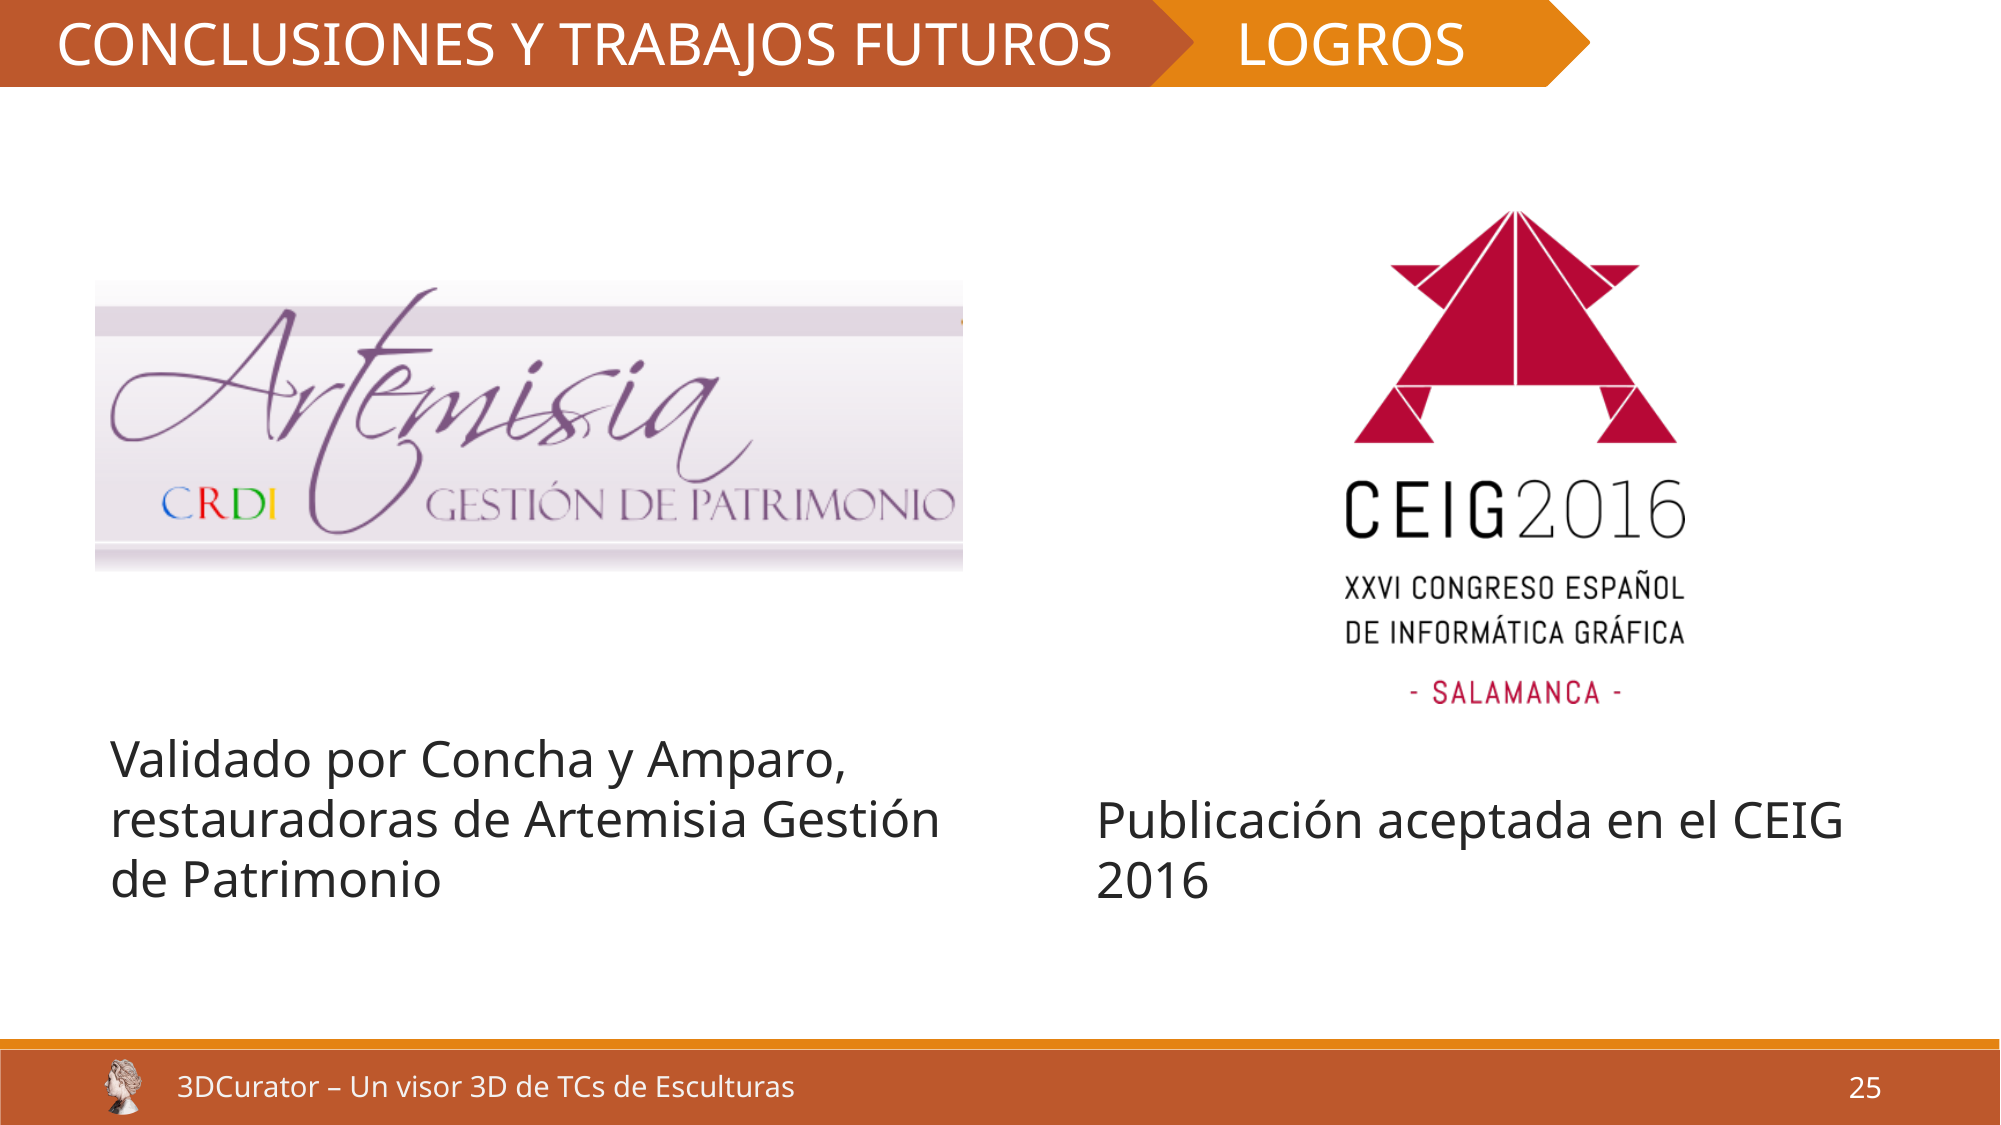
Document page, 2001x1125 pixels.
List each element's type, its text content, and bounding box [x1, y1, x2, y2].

text_box Validado por Concha y Amparo, restauradoras de Artemisia Gestión de Patrimonio [95, 720, 963, 916]
picture [94, 1059, 151, 1115]
text_box 3DCurator – Un visor 3D de TCs de Esculturas [162, 1061, 984, 1111]
picture [1345, 210, 1686, 704]
text_box Publicación aceptada en el CEIG 2016 [1081, 781, 1949, 916]
text_box 25 [1681, 1059, 1898, 1120]
picture [94, 279, 964, 578]
text_box CONCLUSIONES Y TRABAJOS FUTUROS [0, 0, 1194, 87]
text_box LOGROS [1151, 0, 1591, 87]
